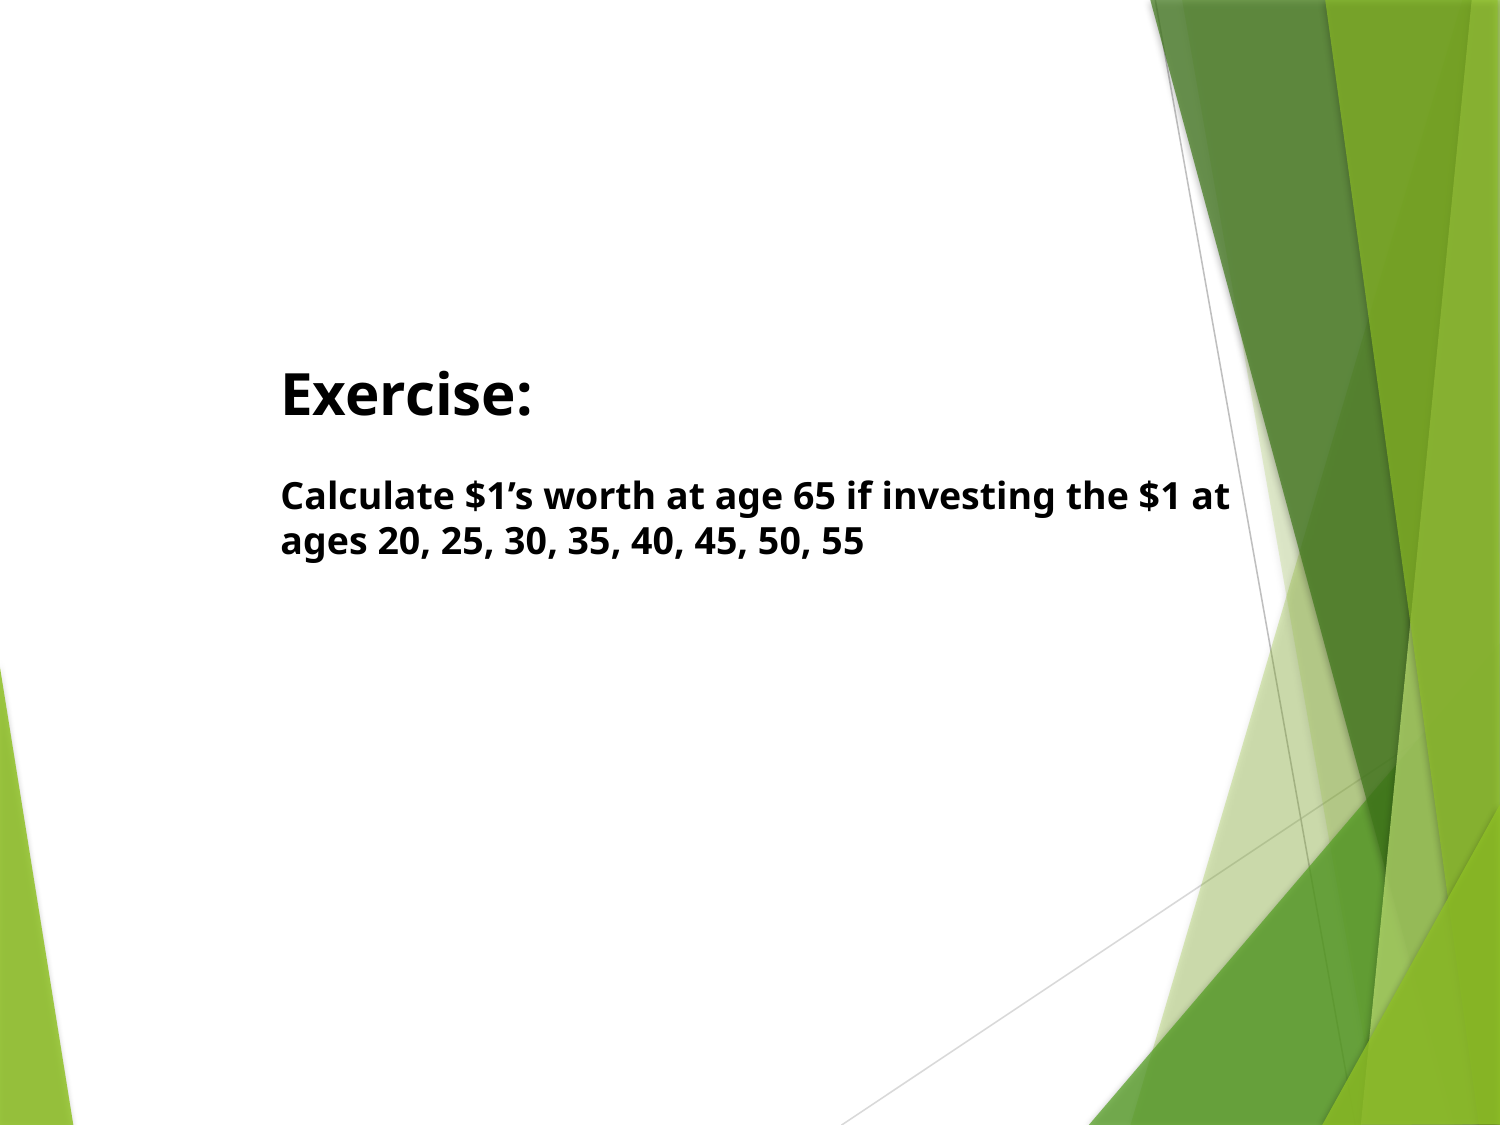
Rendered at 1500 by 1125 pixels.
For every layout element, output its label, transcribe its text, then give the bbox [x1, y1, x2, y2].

text_box Exercise: Calculate $1’s worth at age 65 if investing the $1 at ages 20, 25, 30, 35, 40, 45, 50, 55 [265, 349, 1320, 570]
